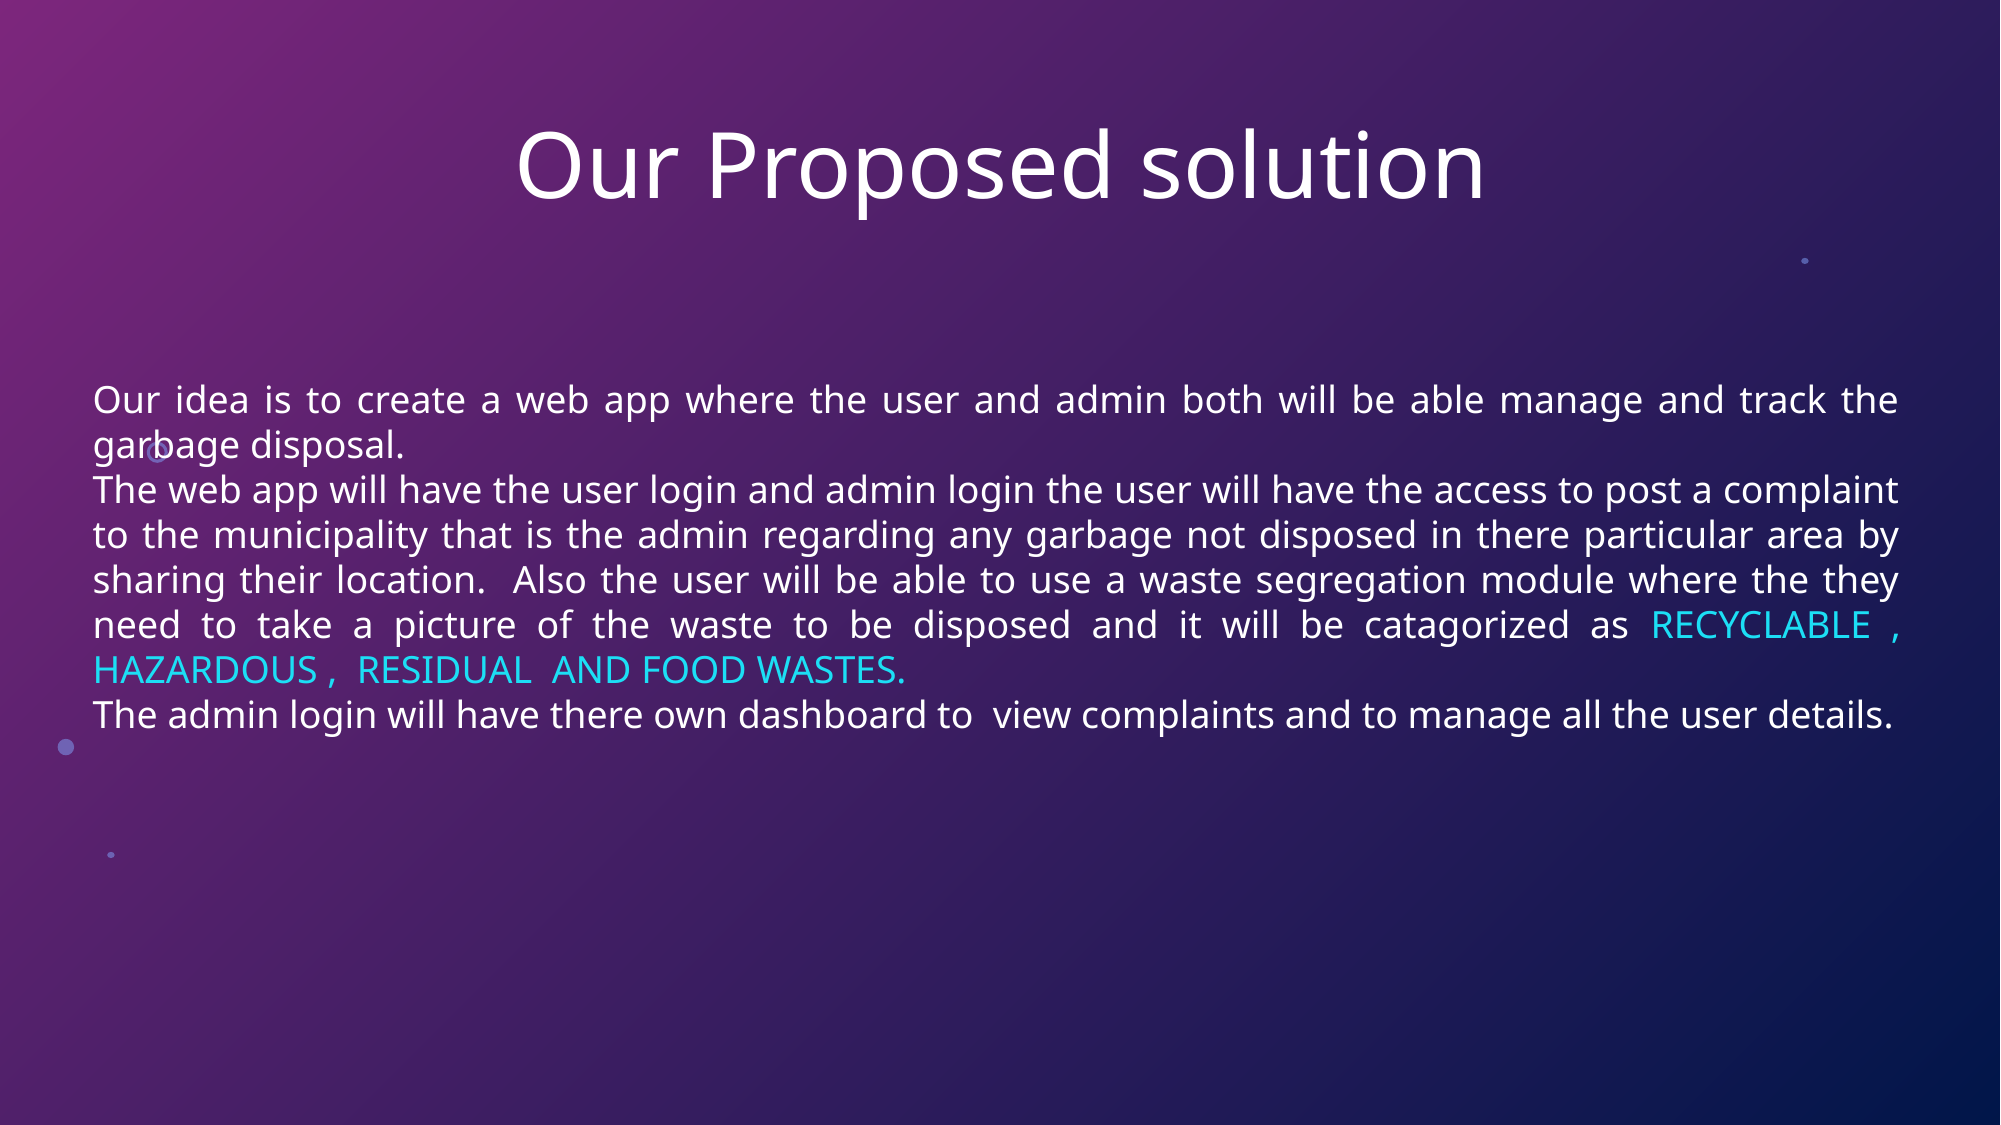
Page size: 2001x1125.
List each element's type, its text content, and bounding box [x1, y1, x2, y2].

title Our Proposed solution [139, 59, 1865, 253]
footer Our idea is to create a web app where the user and admin both will be able manage and track the garbage disposal. The web app will have the user login and admin login the user will have the access to post a complaint to the municipality that is the admin regarding any garbage not disposed in there particular area by sharing their location. Also the user will be able to use a waste segregation module where the they need to take a picture of the waste to be disposed and it will be catagorized as RECYCLABLE , HAZARDOUS , RESIDUAL AND FOOD WASTES. The admin login will have there own dashboard to view complaints and to manage all the user details. [77, 253, 1917, 859]
